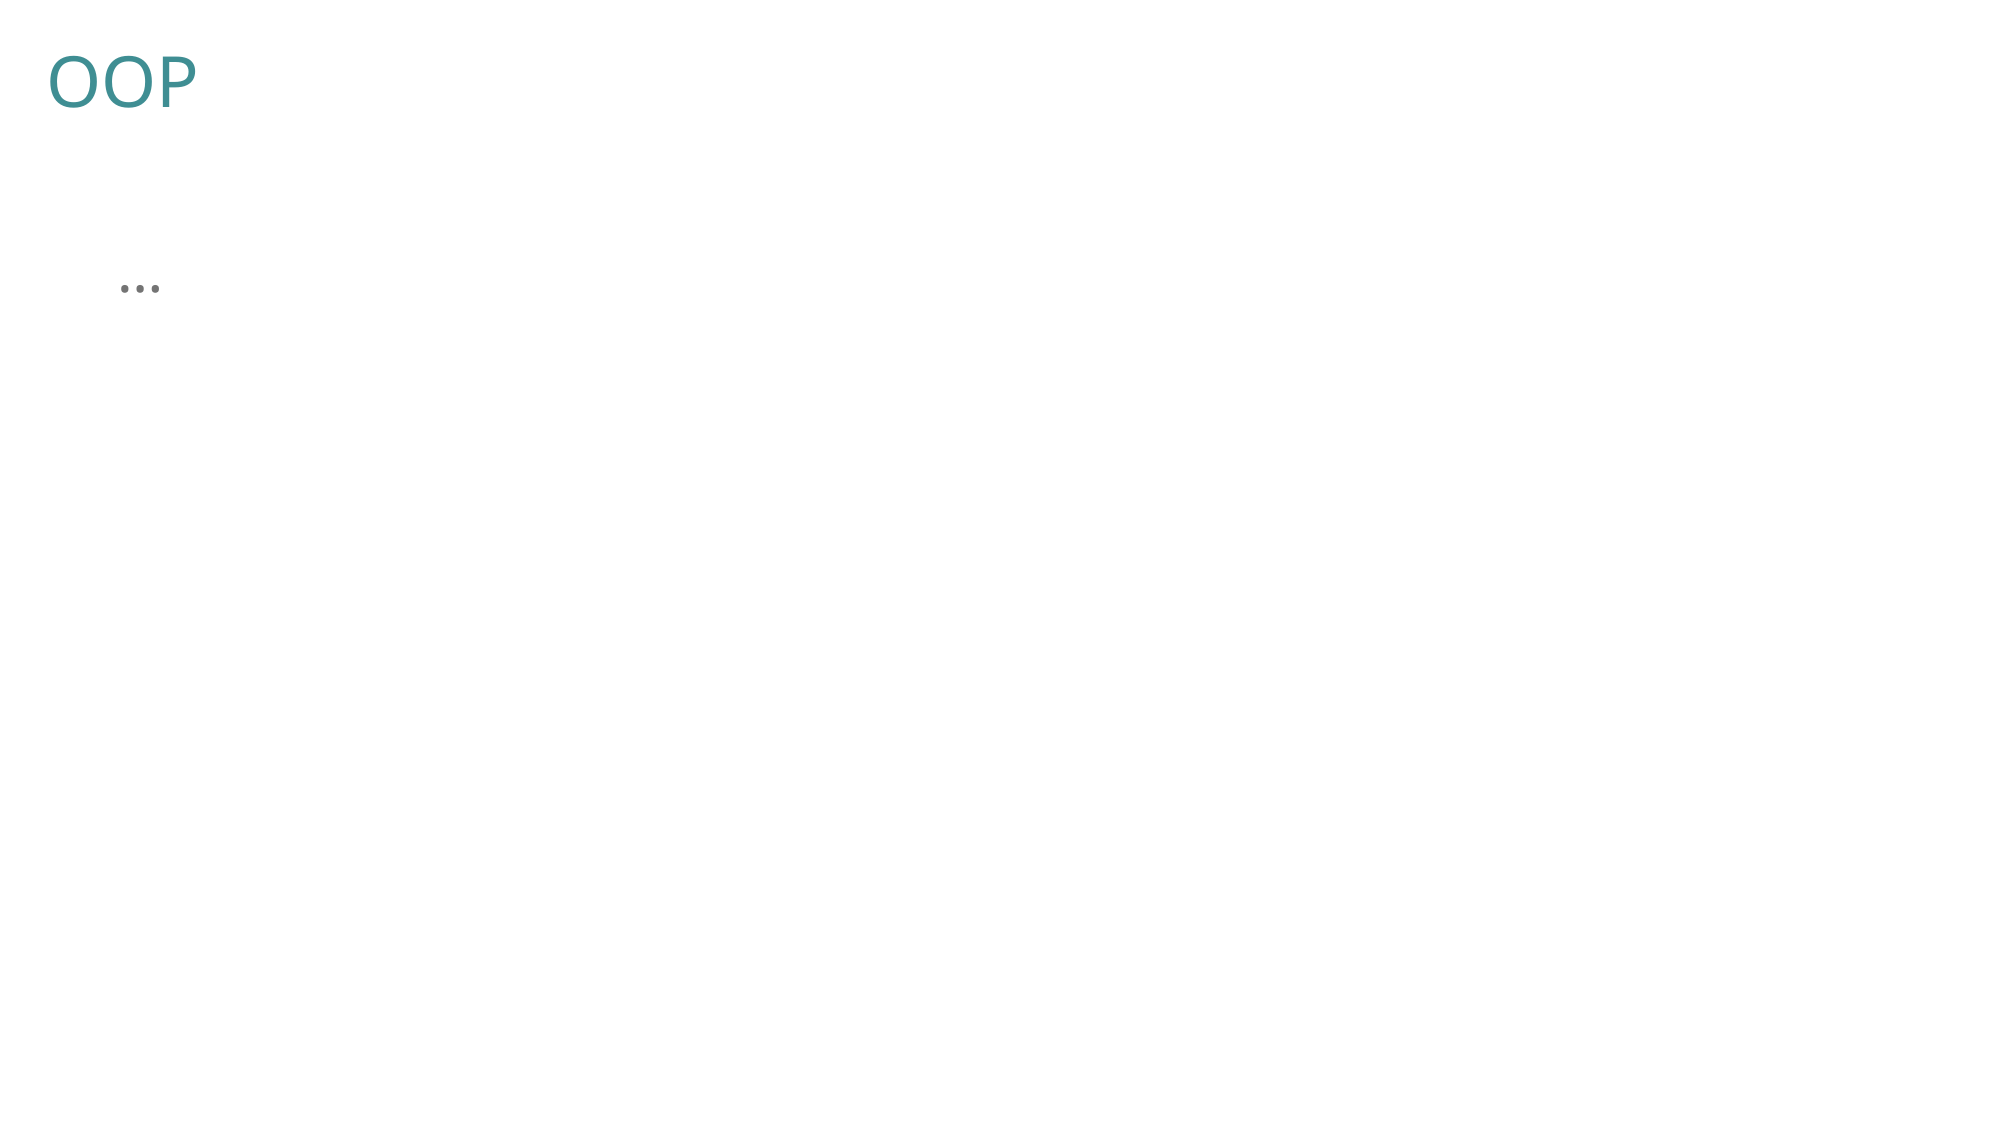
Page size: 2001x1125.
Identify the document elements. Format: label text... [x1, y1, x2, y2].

title OOP [31, 39, 1757, 132]
list … [102, 192, 1848, 1063]
